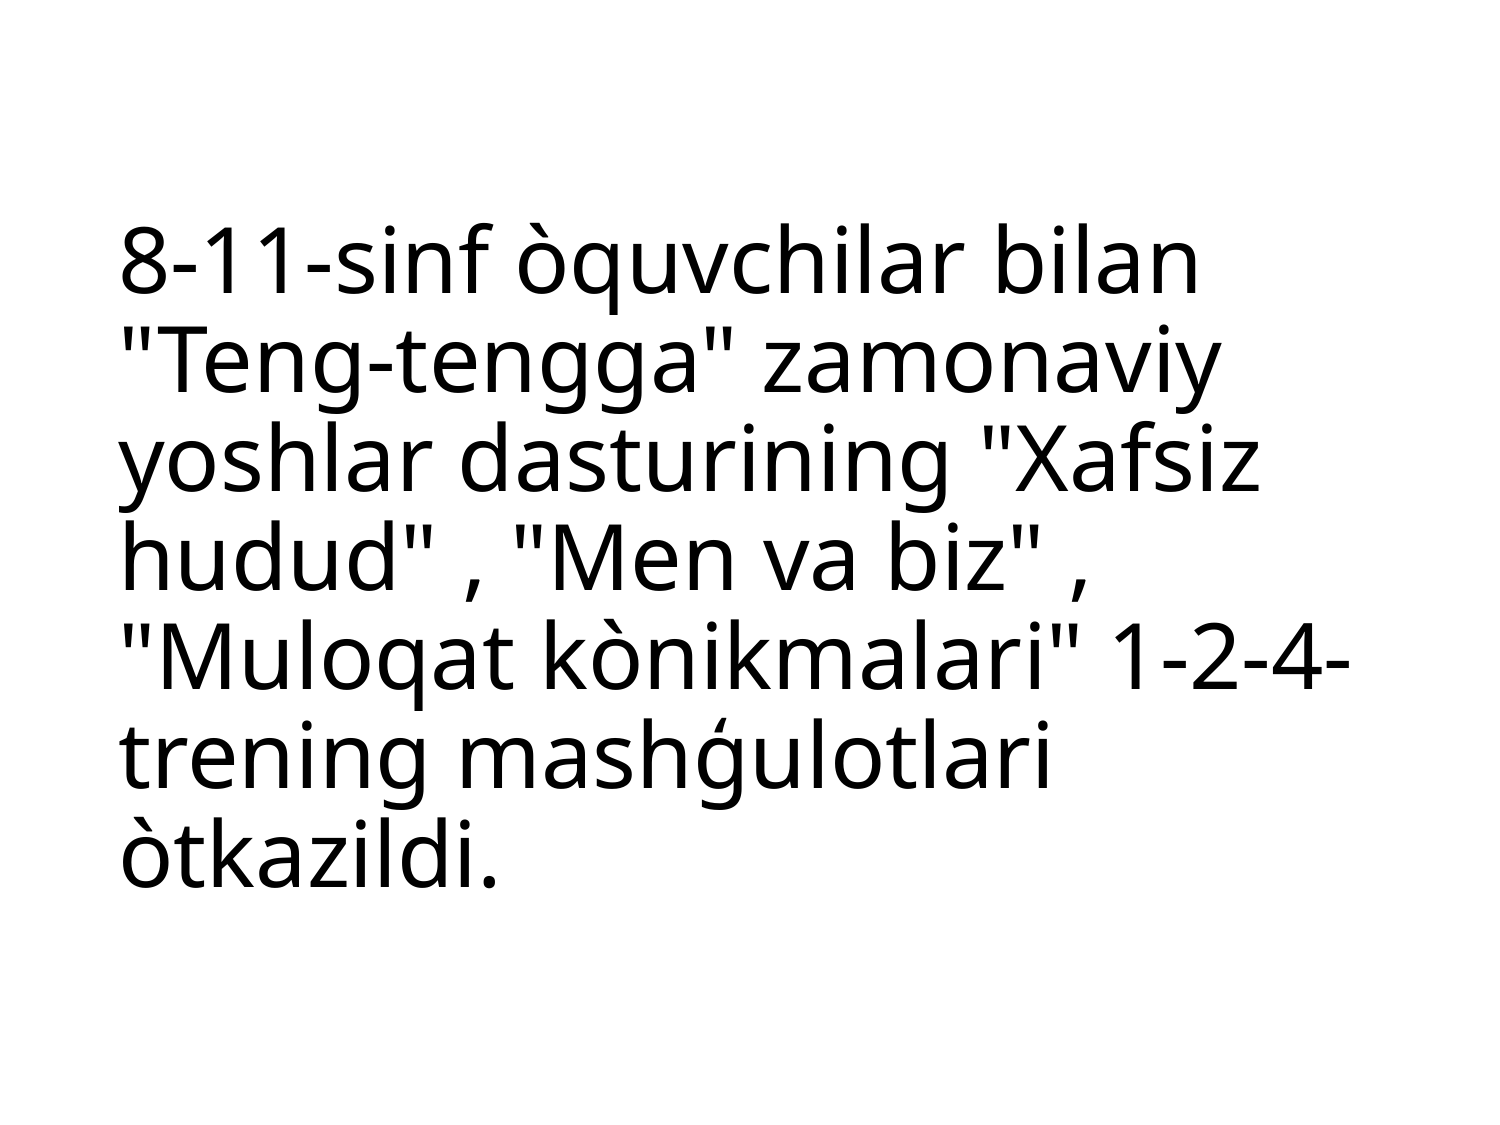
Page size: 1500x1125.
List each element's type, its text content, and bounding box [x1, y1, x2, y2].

title 8-11-sinf òquvchilar bilan "Teng-tengga" zamonaviy yoshlar dasturining "Xafsiz hudud" , "Men va biz" , "Muloqat kònikmalari" 1-2-4-trening mashģulotlari òtkazildi. [103, 19, 1397, 1103]
